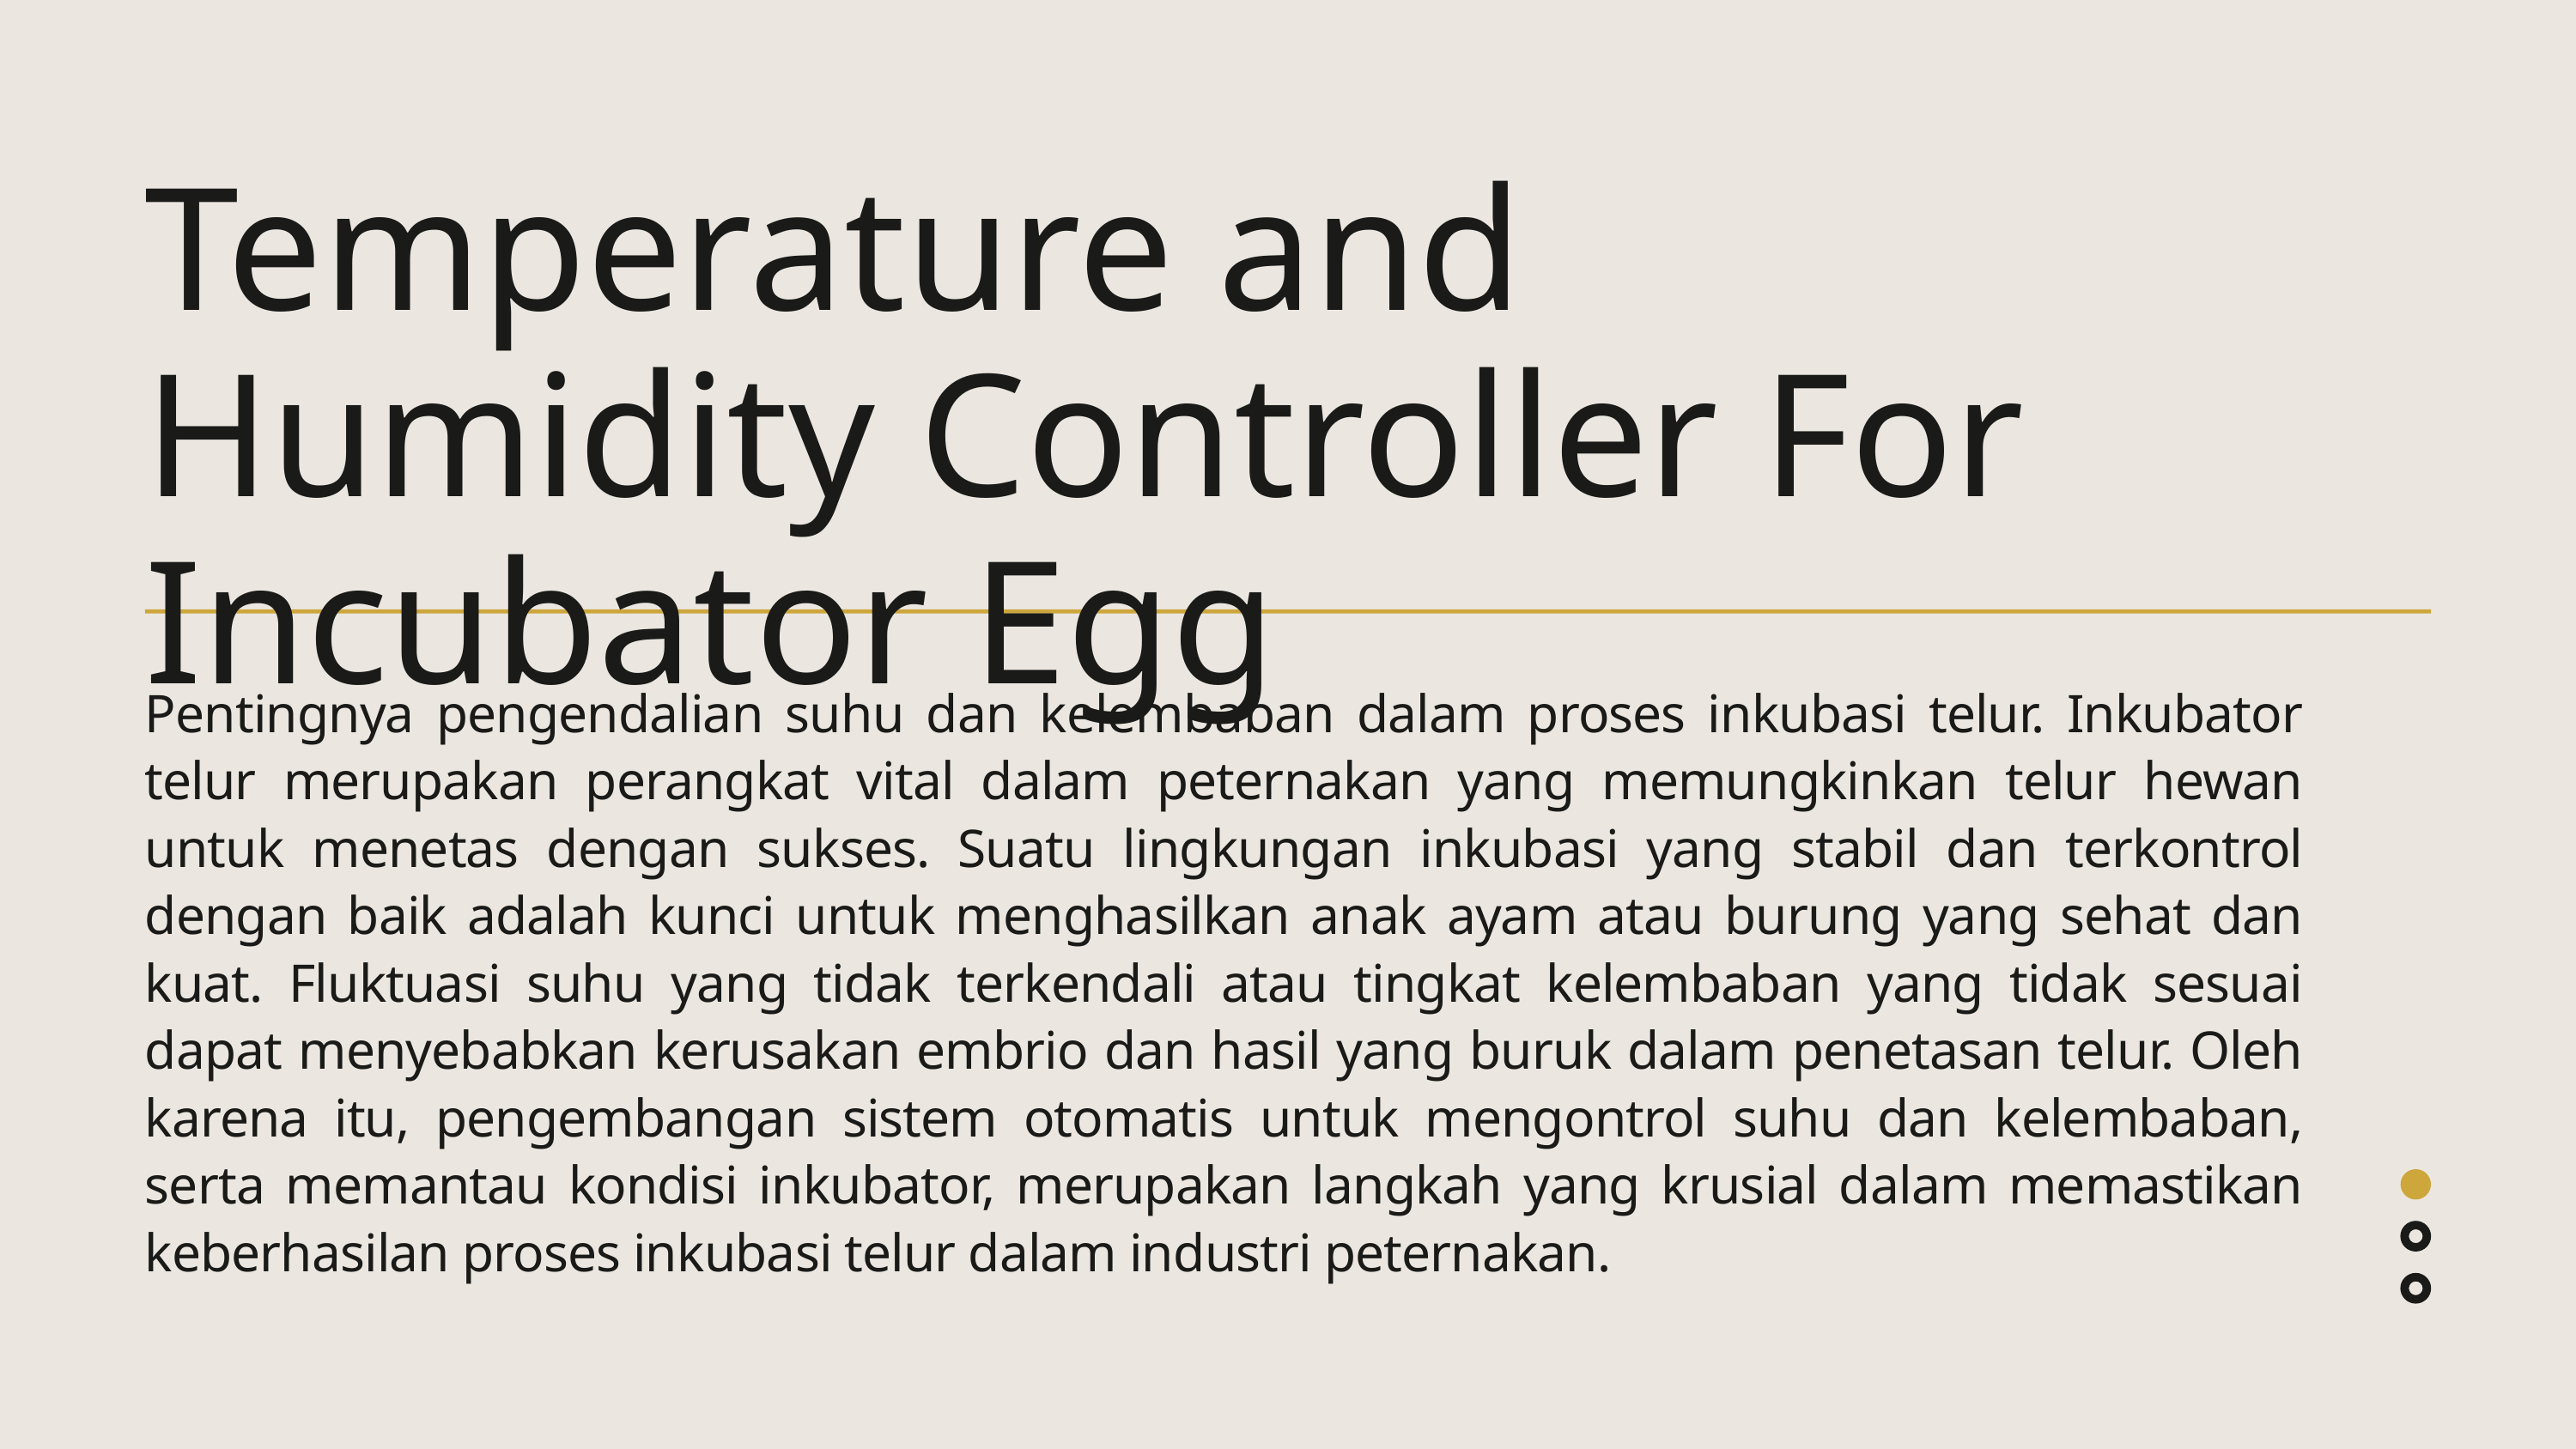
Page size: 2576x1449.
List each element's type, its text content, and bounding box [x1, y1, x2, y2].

text_box [2233, 609, 2432, 614]
text_box Temperature and Humidity Controller For Incubator Egg [144, 156, 2233, 675]
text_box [2348, 1221, 2483, 1252]
text_box Pentingnya pengendalian suhu dan kelembaban dalam proses inkubasi telur. Inkubator telur merupakan perangkat vital dalam peternakan yang memungkinkan telur hewan untuk menetas dengan sukses. Suatu lingkungan inkubasi yang stabil dan terkontrol dengan baik adalah kunci untuk menghasilkan anak ayam atau burung yang sehat dan kuat. Fluktuasi suhu yang tidak terkendali atau tingkat kelembaban yang tidak sesuai dapat menyebabkan kerusakan embrio dan hasil yang buruk dalam penetasan telur. Oleh karena itu, pengembangan sistem otomatis untuk mengontrol suhu dan kelembaban, serta memantau kondisi inkubator, merupakan langkah yang krusial dalam memastikan keberhasilan proses inkubasi telur dalam industri peternakan. [144, 675, 2304, 1282]
